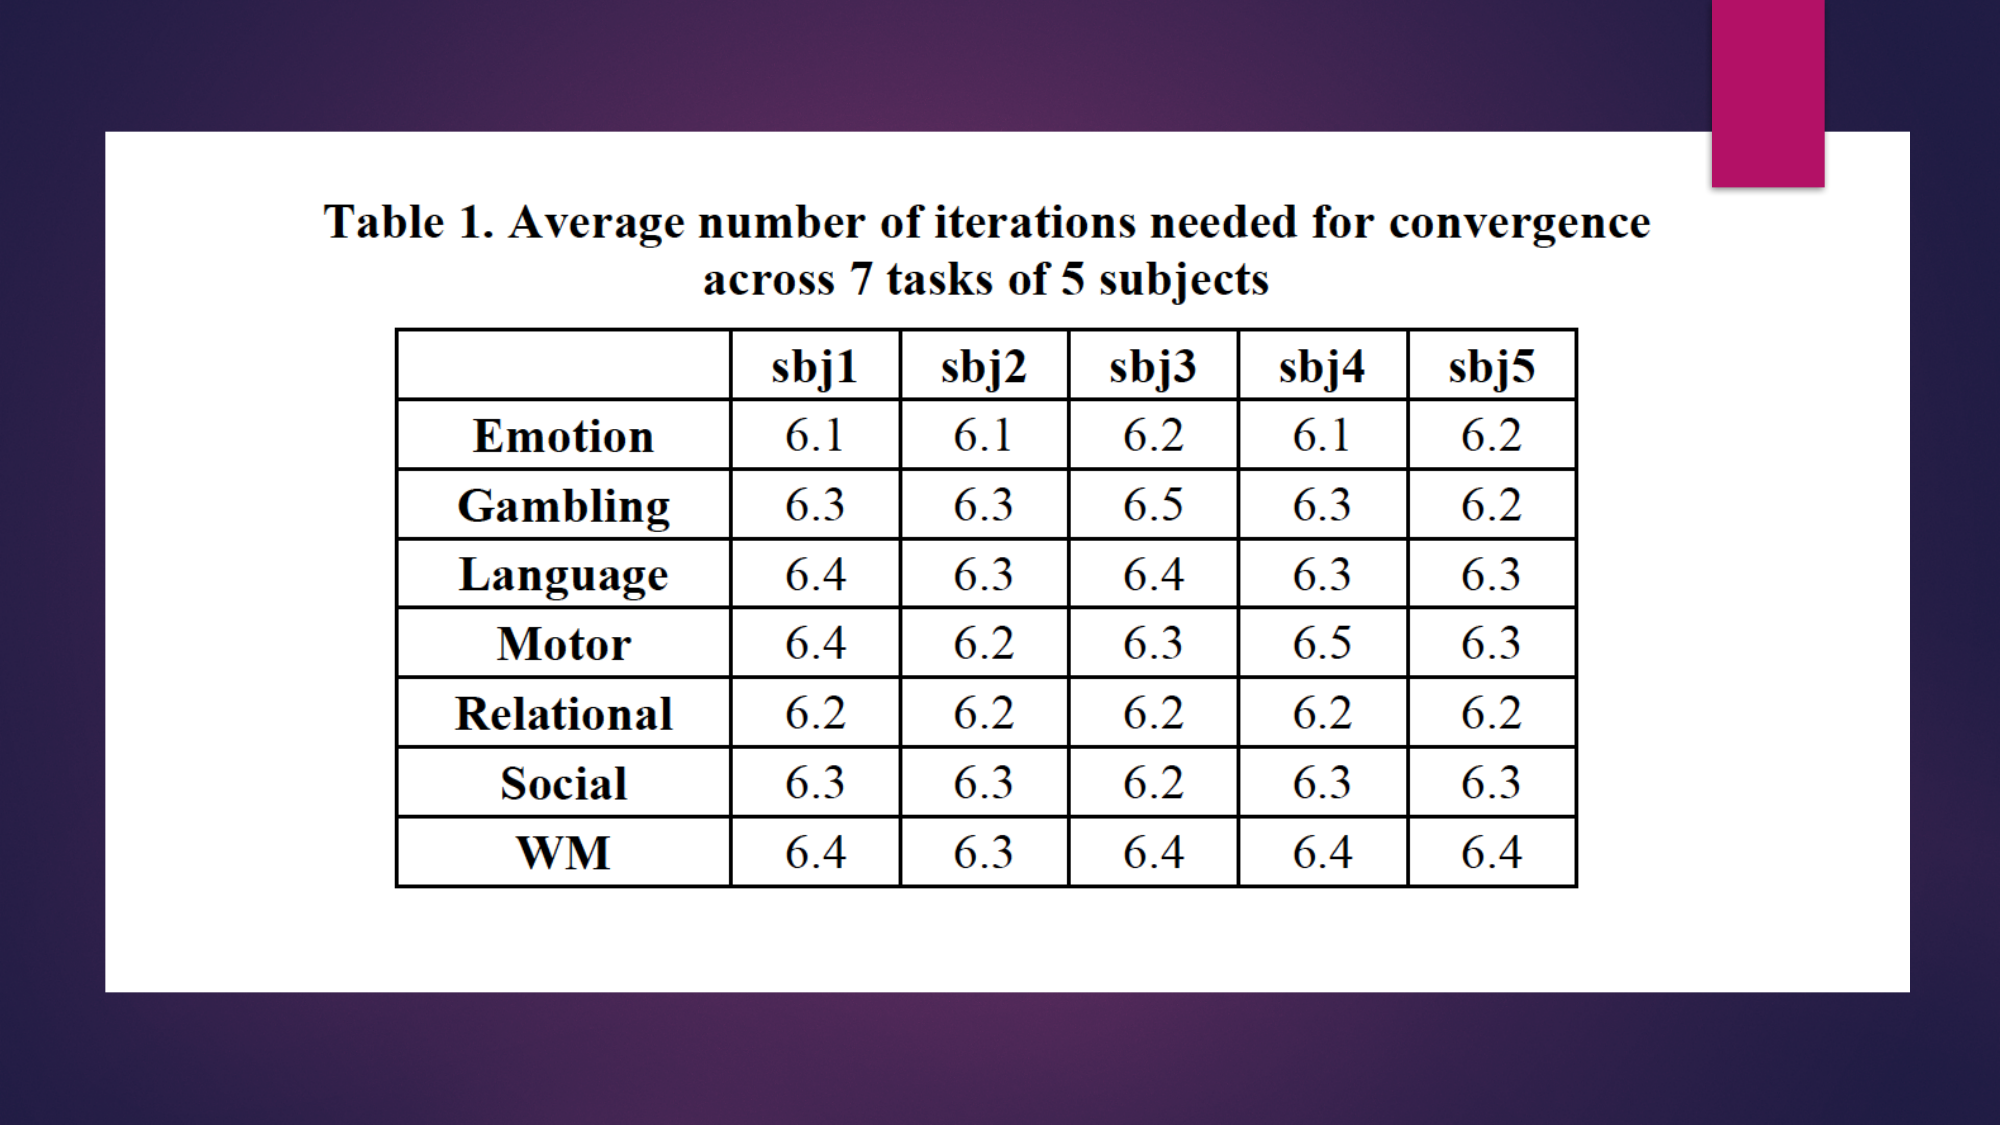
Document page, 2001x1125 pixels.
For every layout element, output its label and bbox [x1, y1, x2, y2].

text_box [104, 130, 1911, 994]
text_box [0, 0, 2000, 1125]
text_box [1711, 0, 1825, 188]
list [300, 187, 1700, 943]
